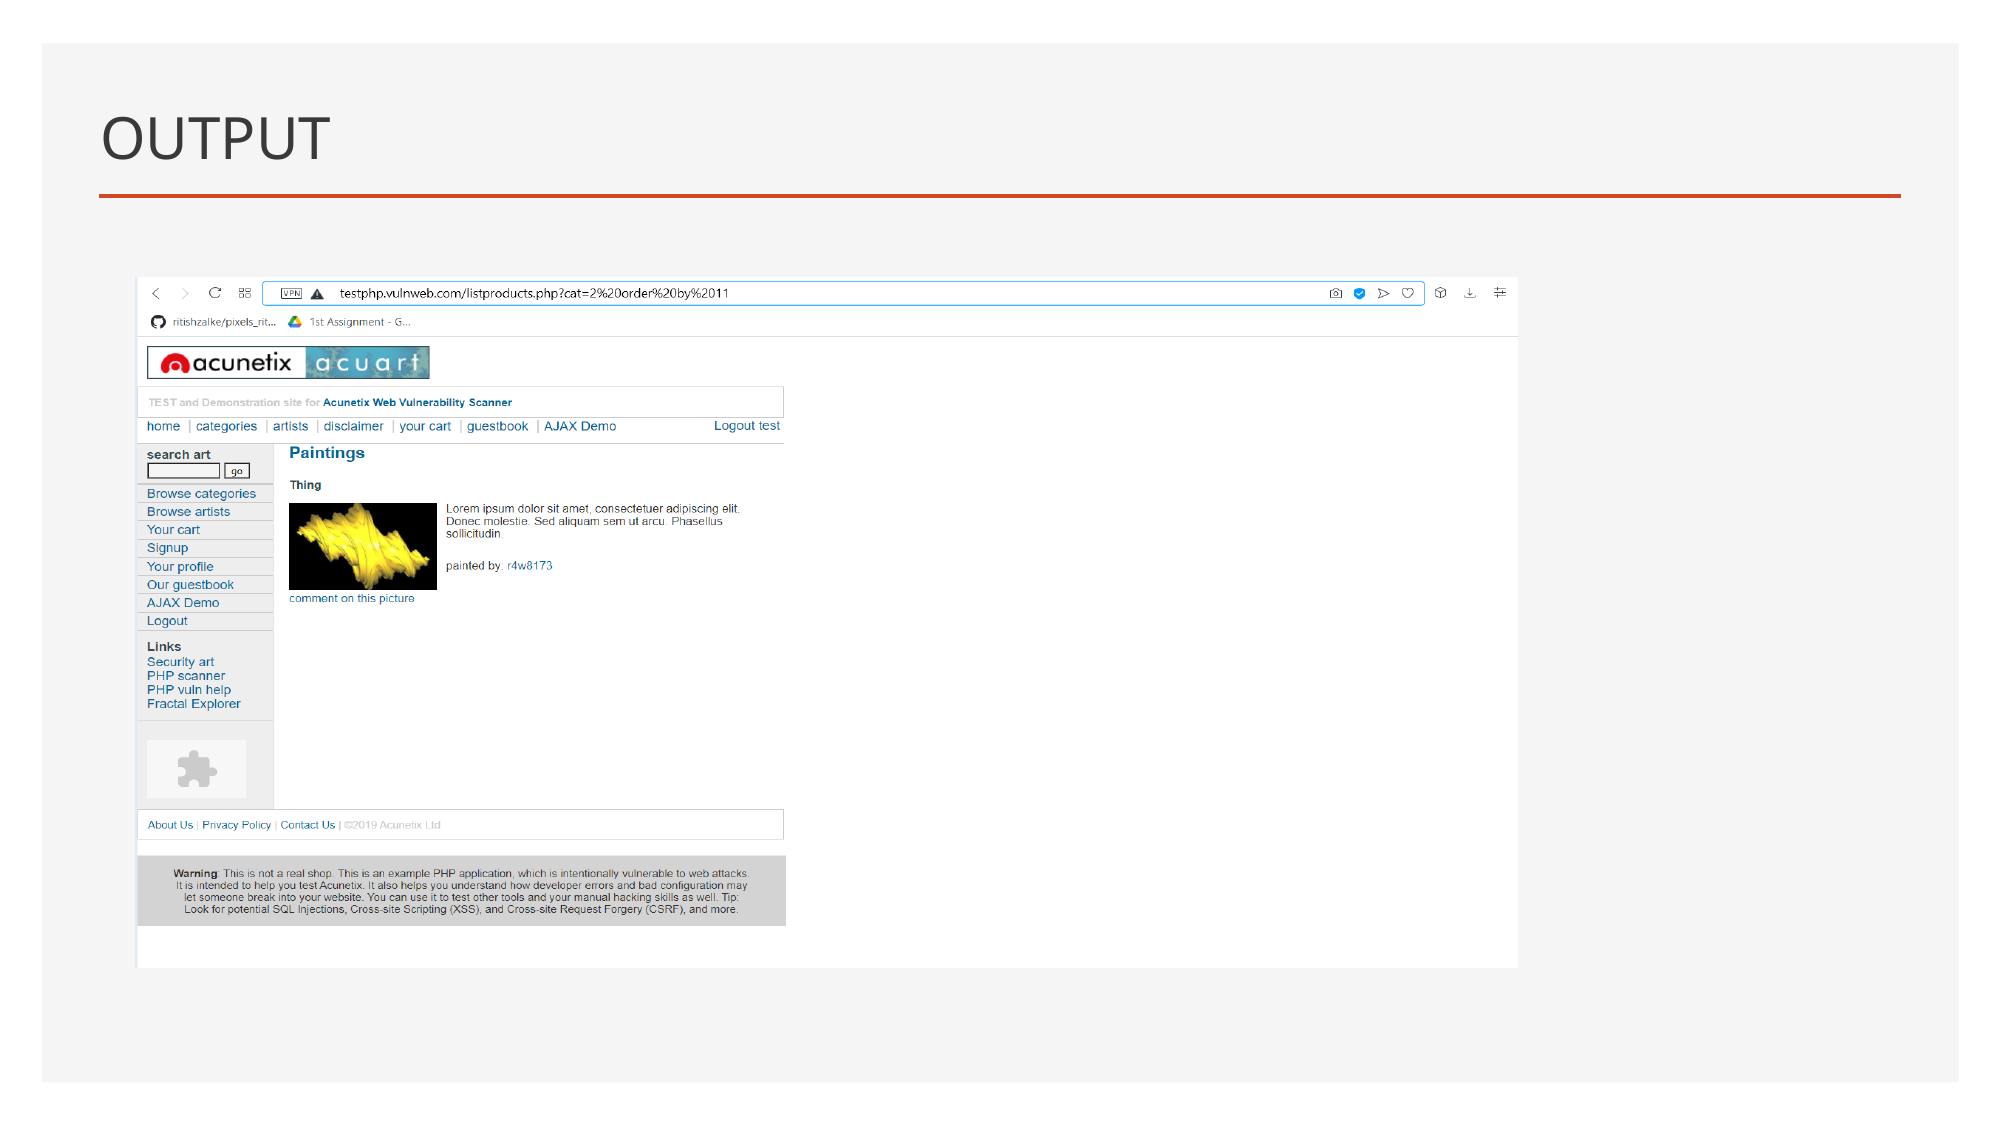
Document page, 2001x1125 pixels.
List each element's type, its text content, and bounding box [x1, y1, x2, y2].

picture [135, 276, 1518, 968]
title OUTPUT [85, 73, 1214, 179]
